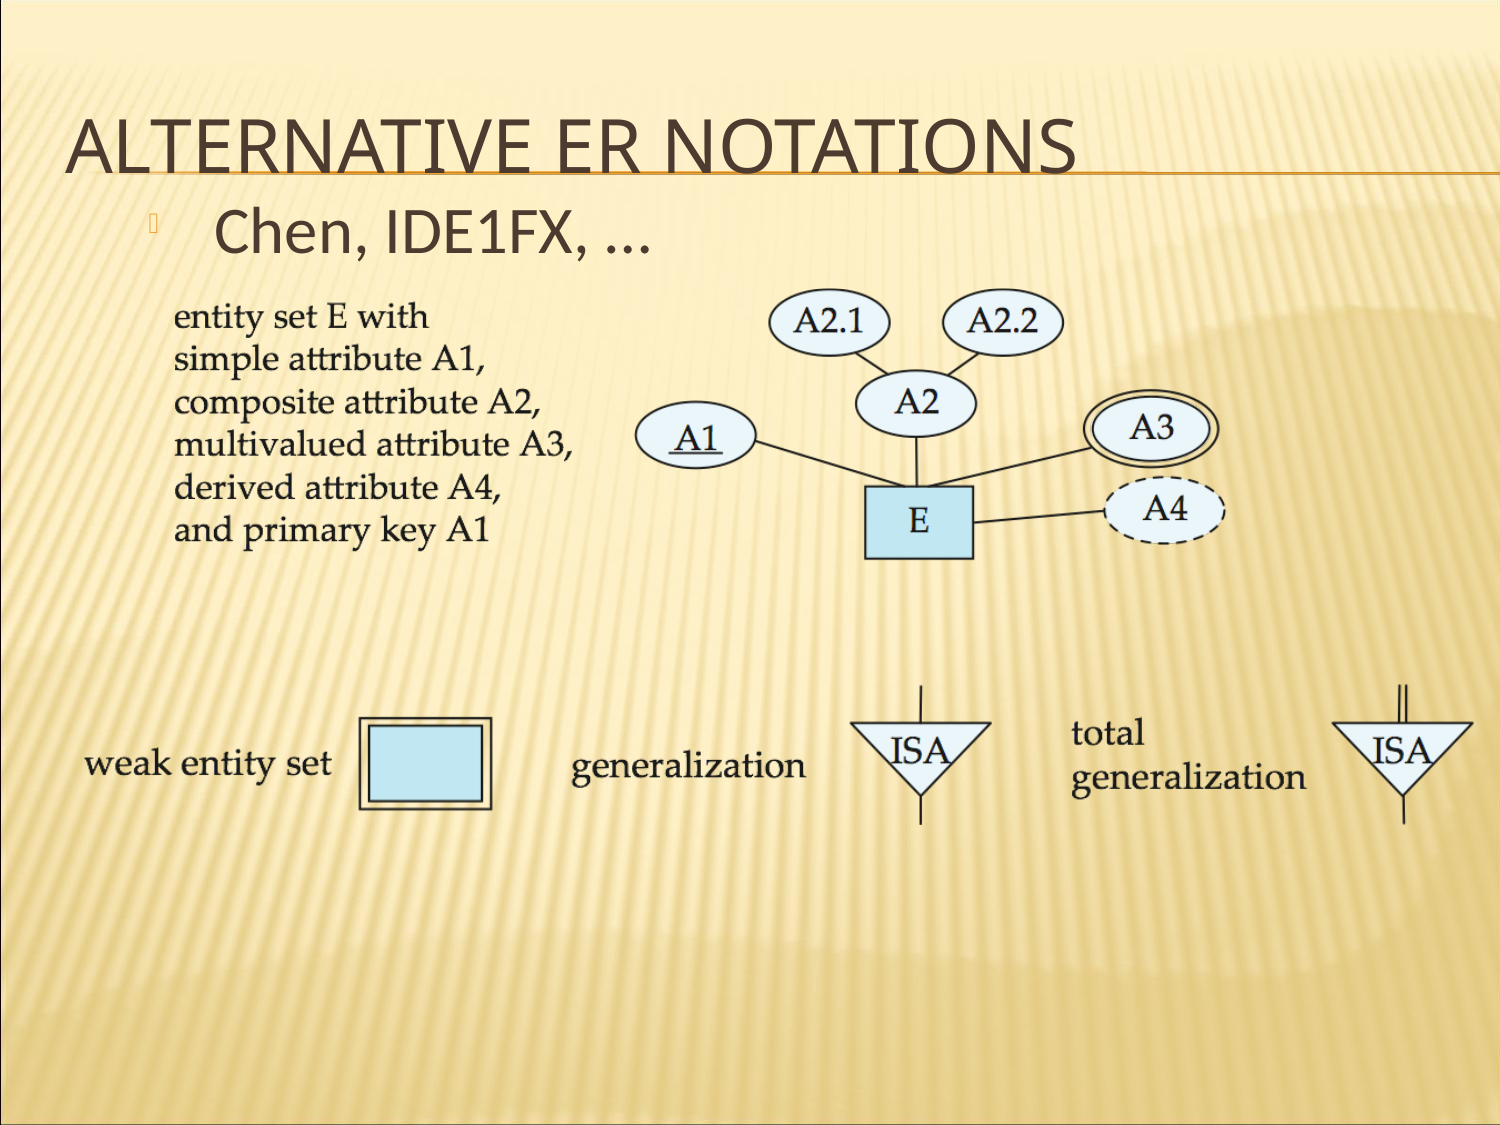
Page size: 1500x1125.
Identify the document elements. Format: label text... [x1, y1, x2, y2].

title Alternative ER Notations [50, 75, 1475, 213]
list Chen, IDE1FX, … [133, 179, 1391, 279]
picture [0, 0, 1500, 1125]
